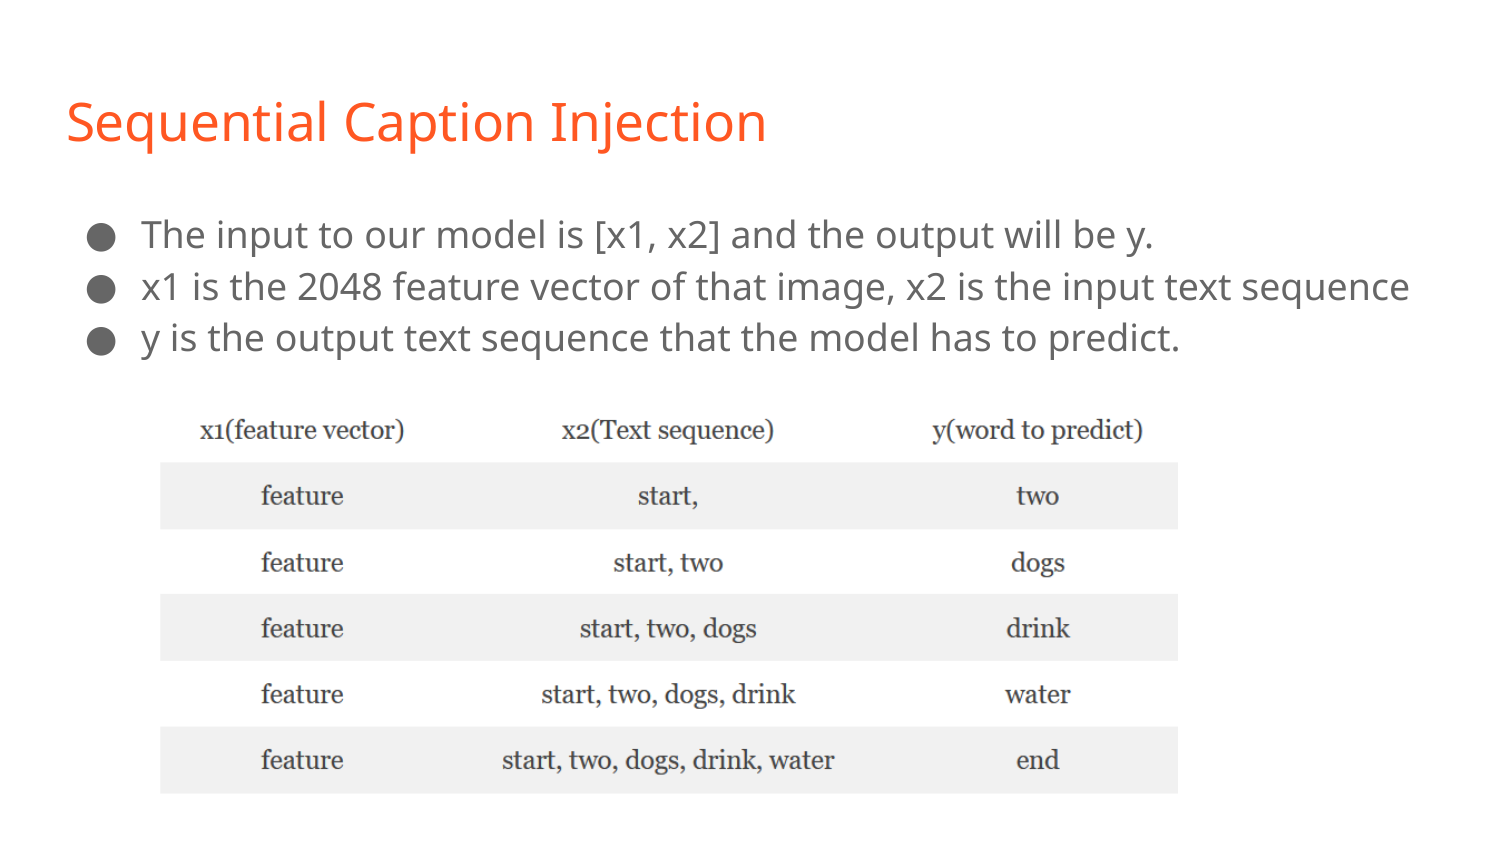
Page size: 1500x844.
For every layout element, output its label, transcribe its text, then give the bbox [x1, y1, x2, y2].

picture [147, 409, 1178, 807]
list The input to our model is [x1, x2] and the output will be y. x1 is the 2048 feature vector of that image, x2 is the input text sequence y is the output text sequence that the model has to predict. [51, 189, 1449, 750]
title Sequential Caption Injection [51, 72, 1449, 167]
